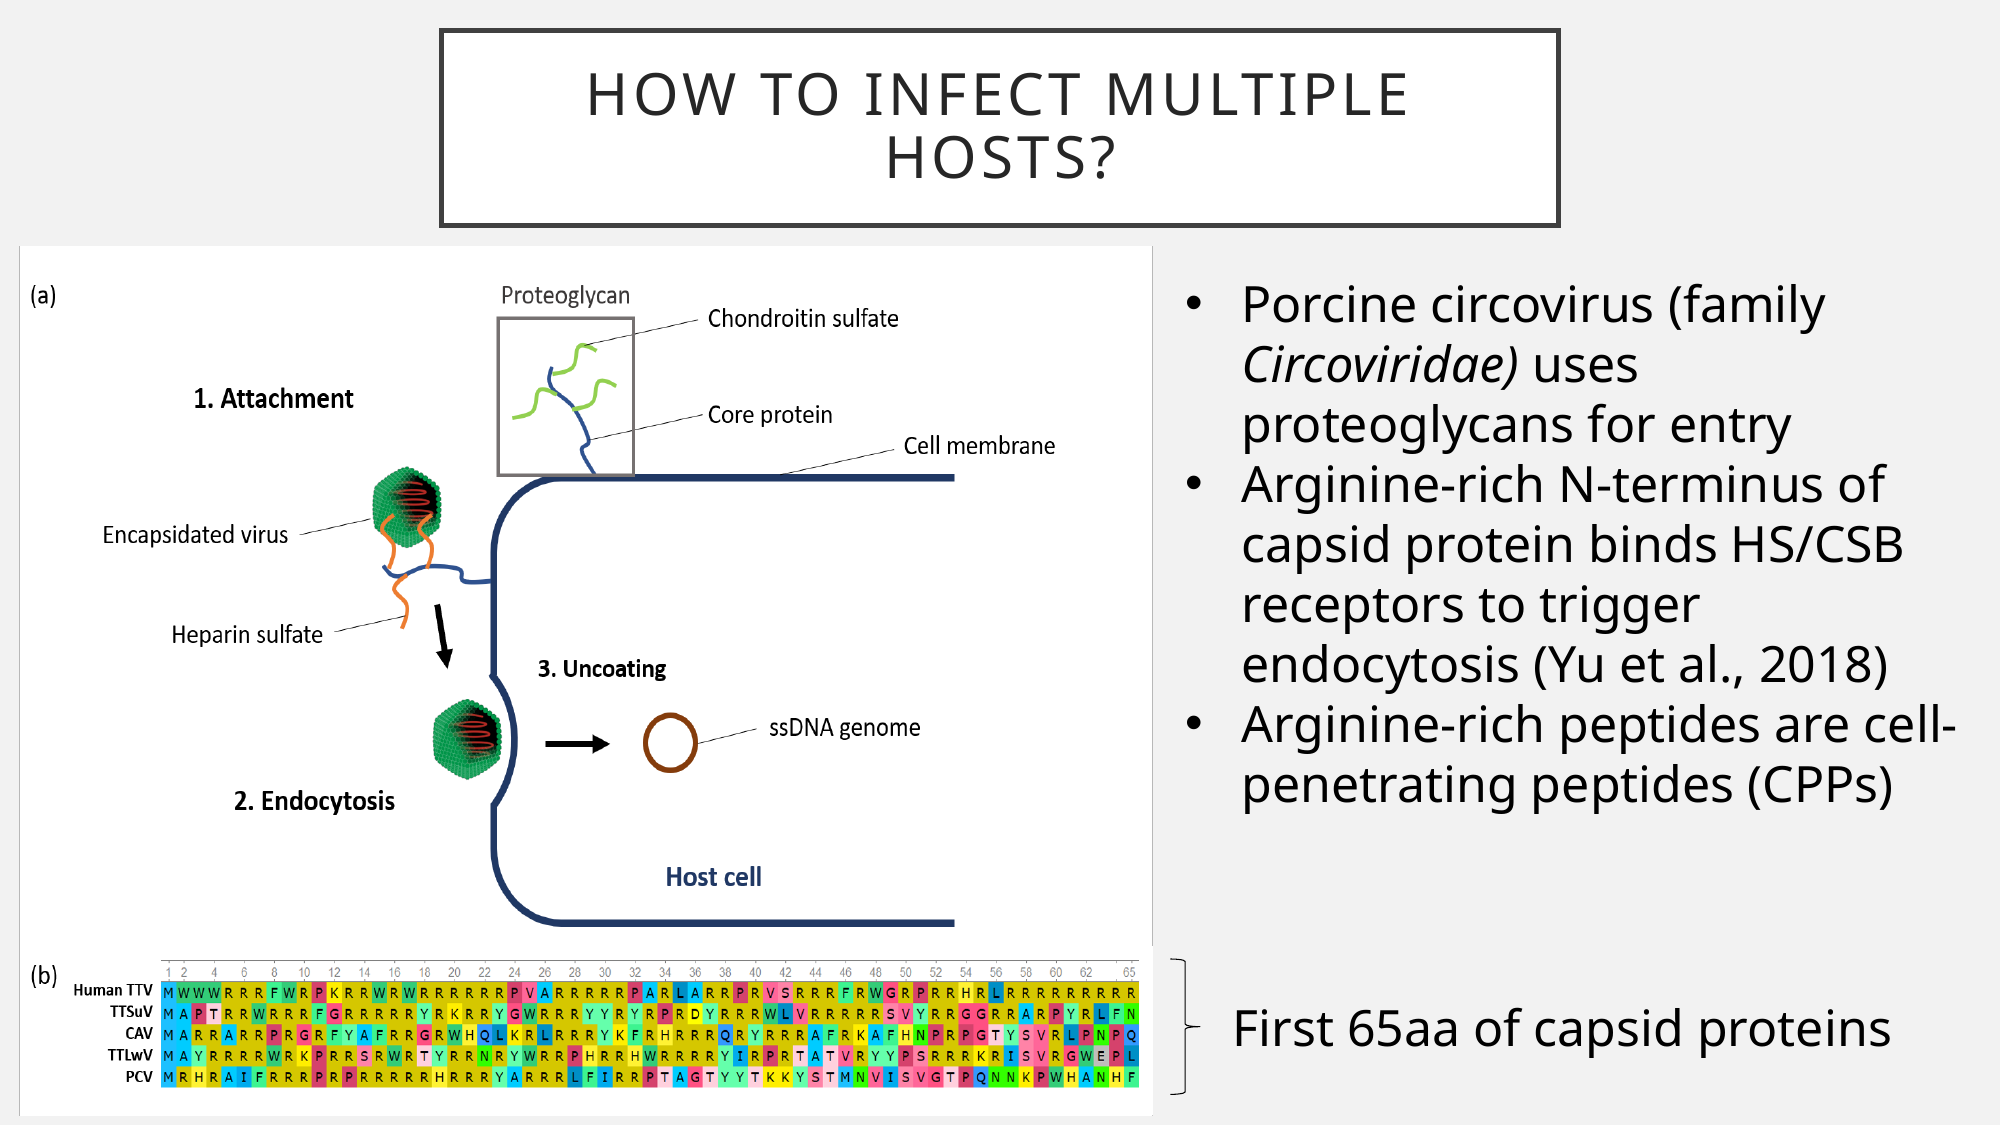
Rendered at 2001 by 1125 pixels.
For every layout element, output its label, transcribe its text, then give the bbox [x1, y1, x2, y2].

text_box [1170, 958, 1201, 1095]
title How to infect multiple hosts? [439, 28, 1561, 228]
text_box Porcine circovirus (family Circoviridae) uses proteoglycans for entry Arginine-rich N-terminus of capsid protein binds HS/CSB receptors to trigger endocytosis (Yu et al., 2018) Arginine-rich peptides are cell-penetrating peptides (CPPs) [1170, 264, 1978, 820]
picture [14, 246, 1153, 1116]
text_box First 65aa of capsid proteins [1218, 988, 2000, 1064]
